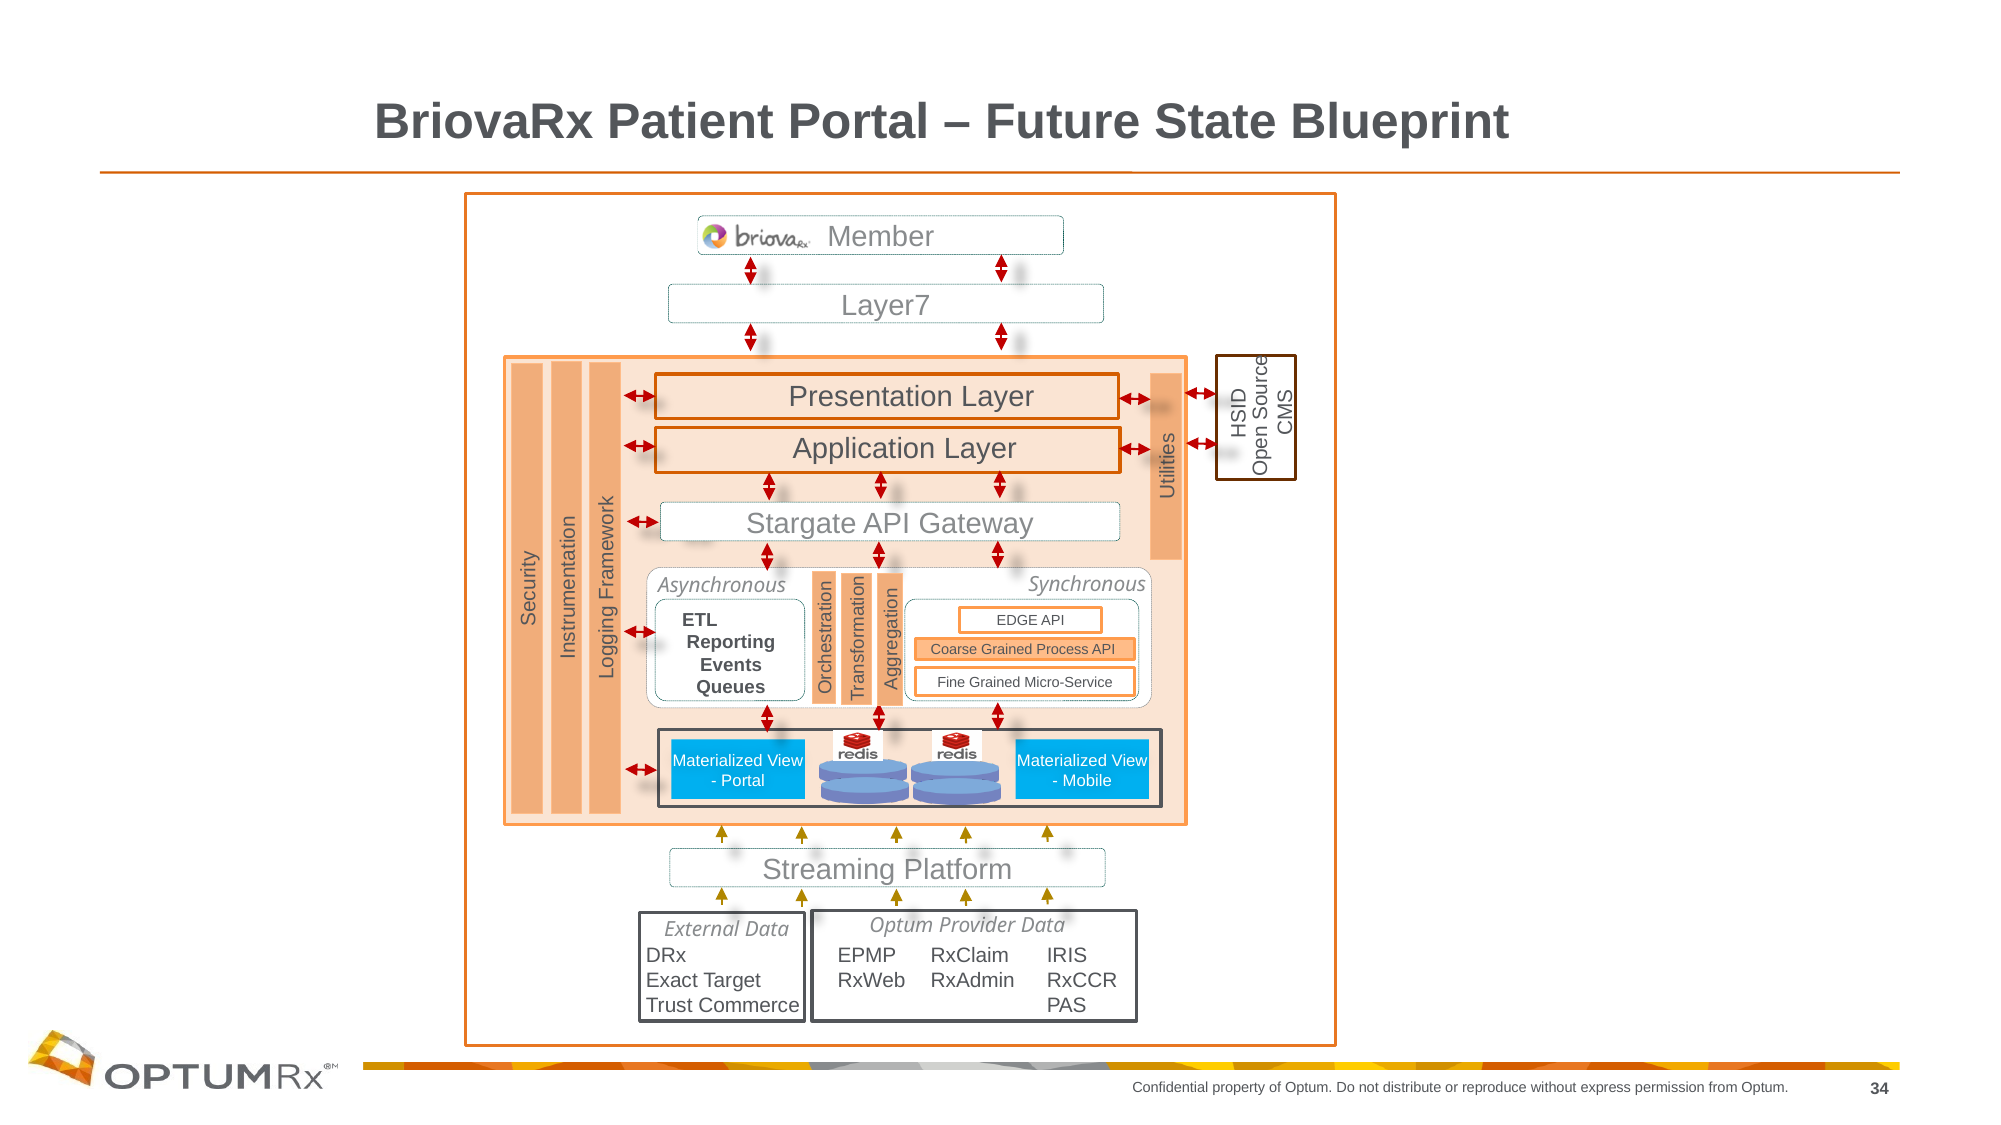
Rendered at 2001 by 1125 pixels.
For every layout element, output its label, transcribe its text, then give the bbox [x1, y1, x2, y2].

picture [28, 1030, 338, 1089]
title BriovaRx Patient Portal – Future State Blueprint [180, 59, 1706, 149]
picture [364, 1062, 1900, 1070]
picture [697, 220, 811, 251]
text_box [504, 215, 1297, 1046]
text_box [464, 192, 1337, 1047]
